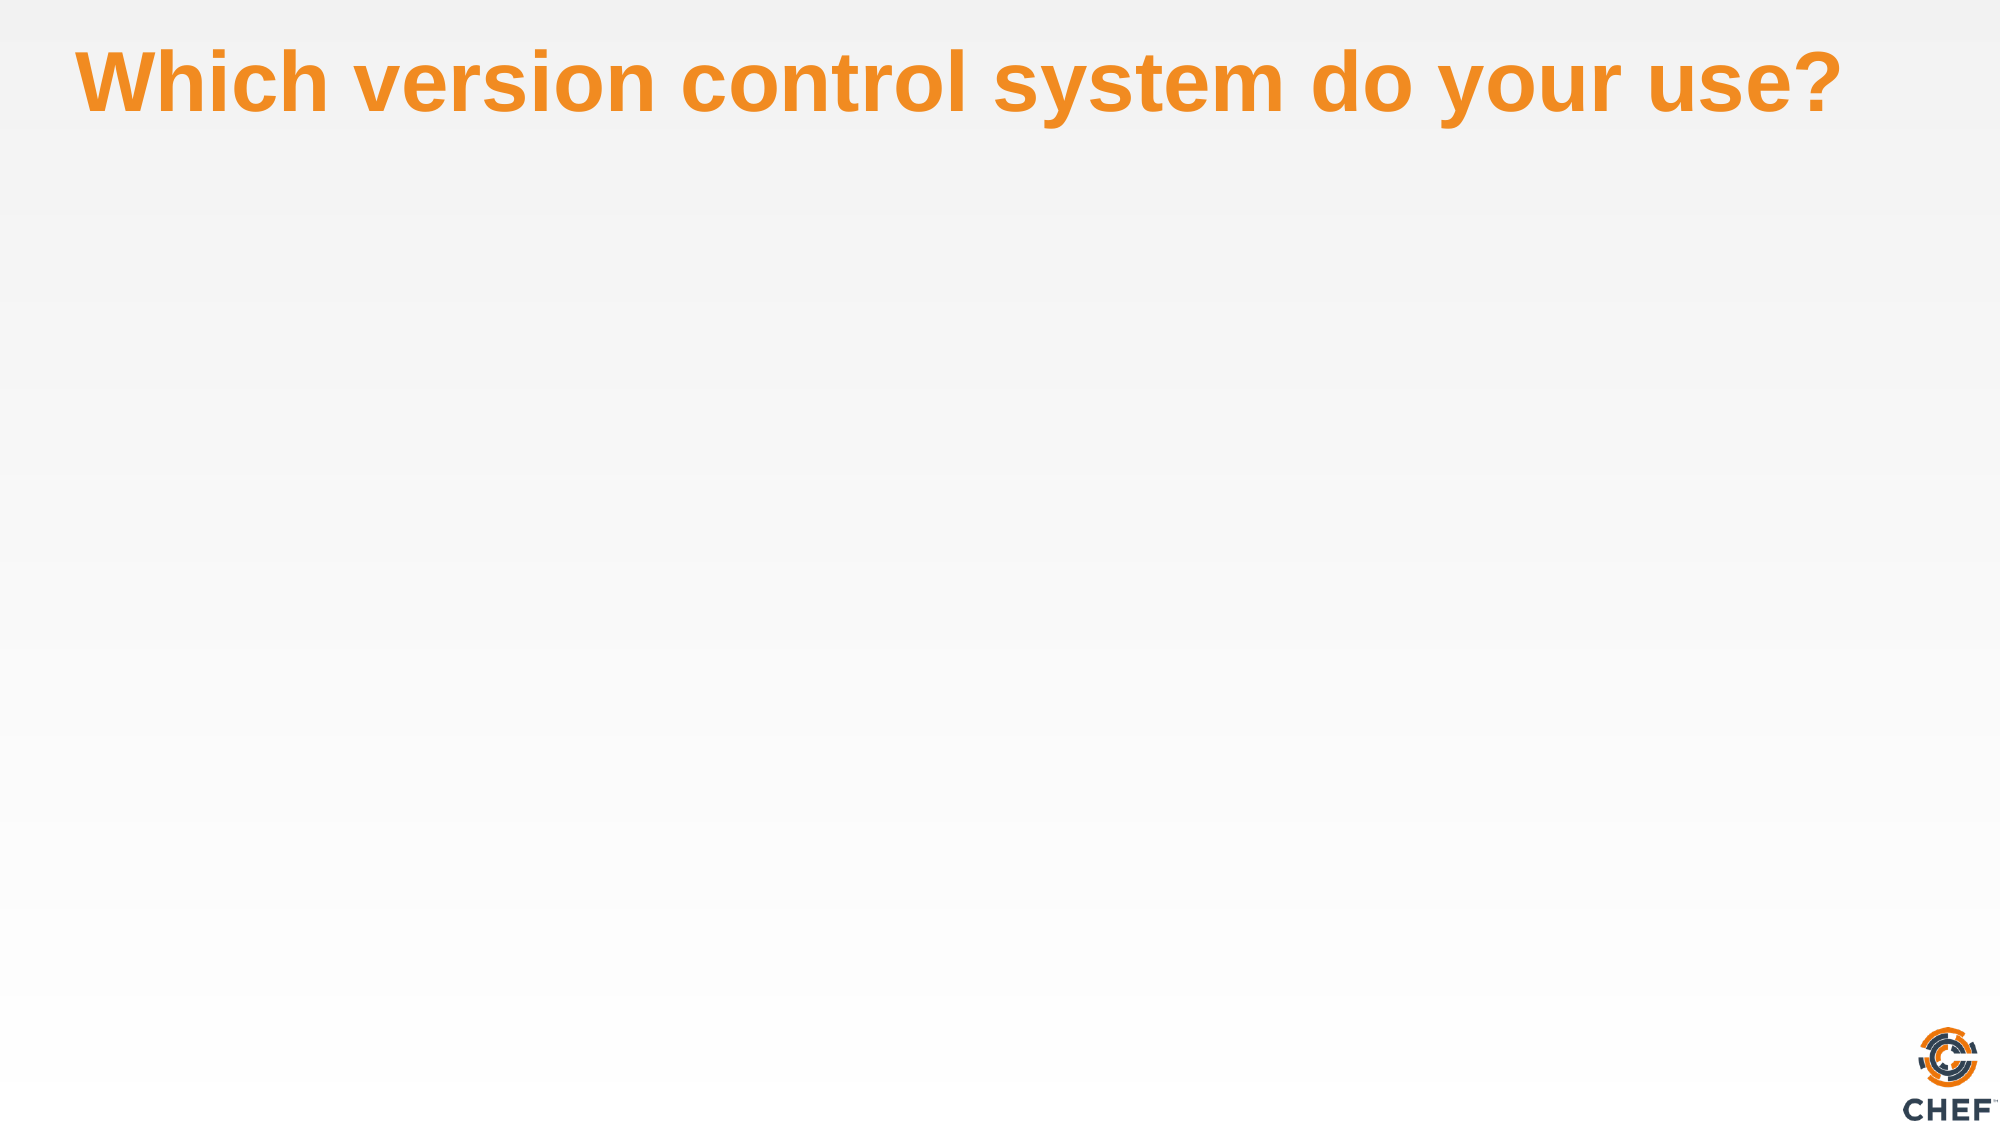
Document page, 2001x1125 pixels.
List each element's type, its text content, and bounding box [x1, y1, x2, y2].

title Which version control system do your use? [75, 37, 1913, 140]
picture [1903, 1027, 1998, 1121]
